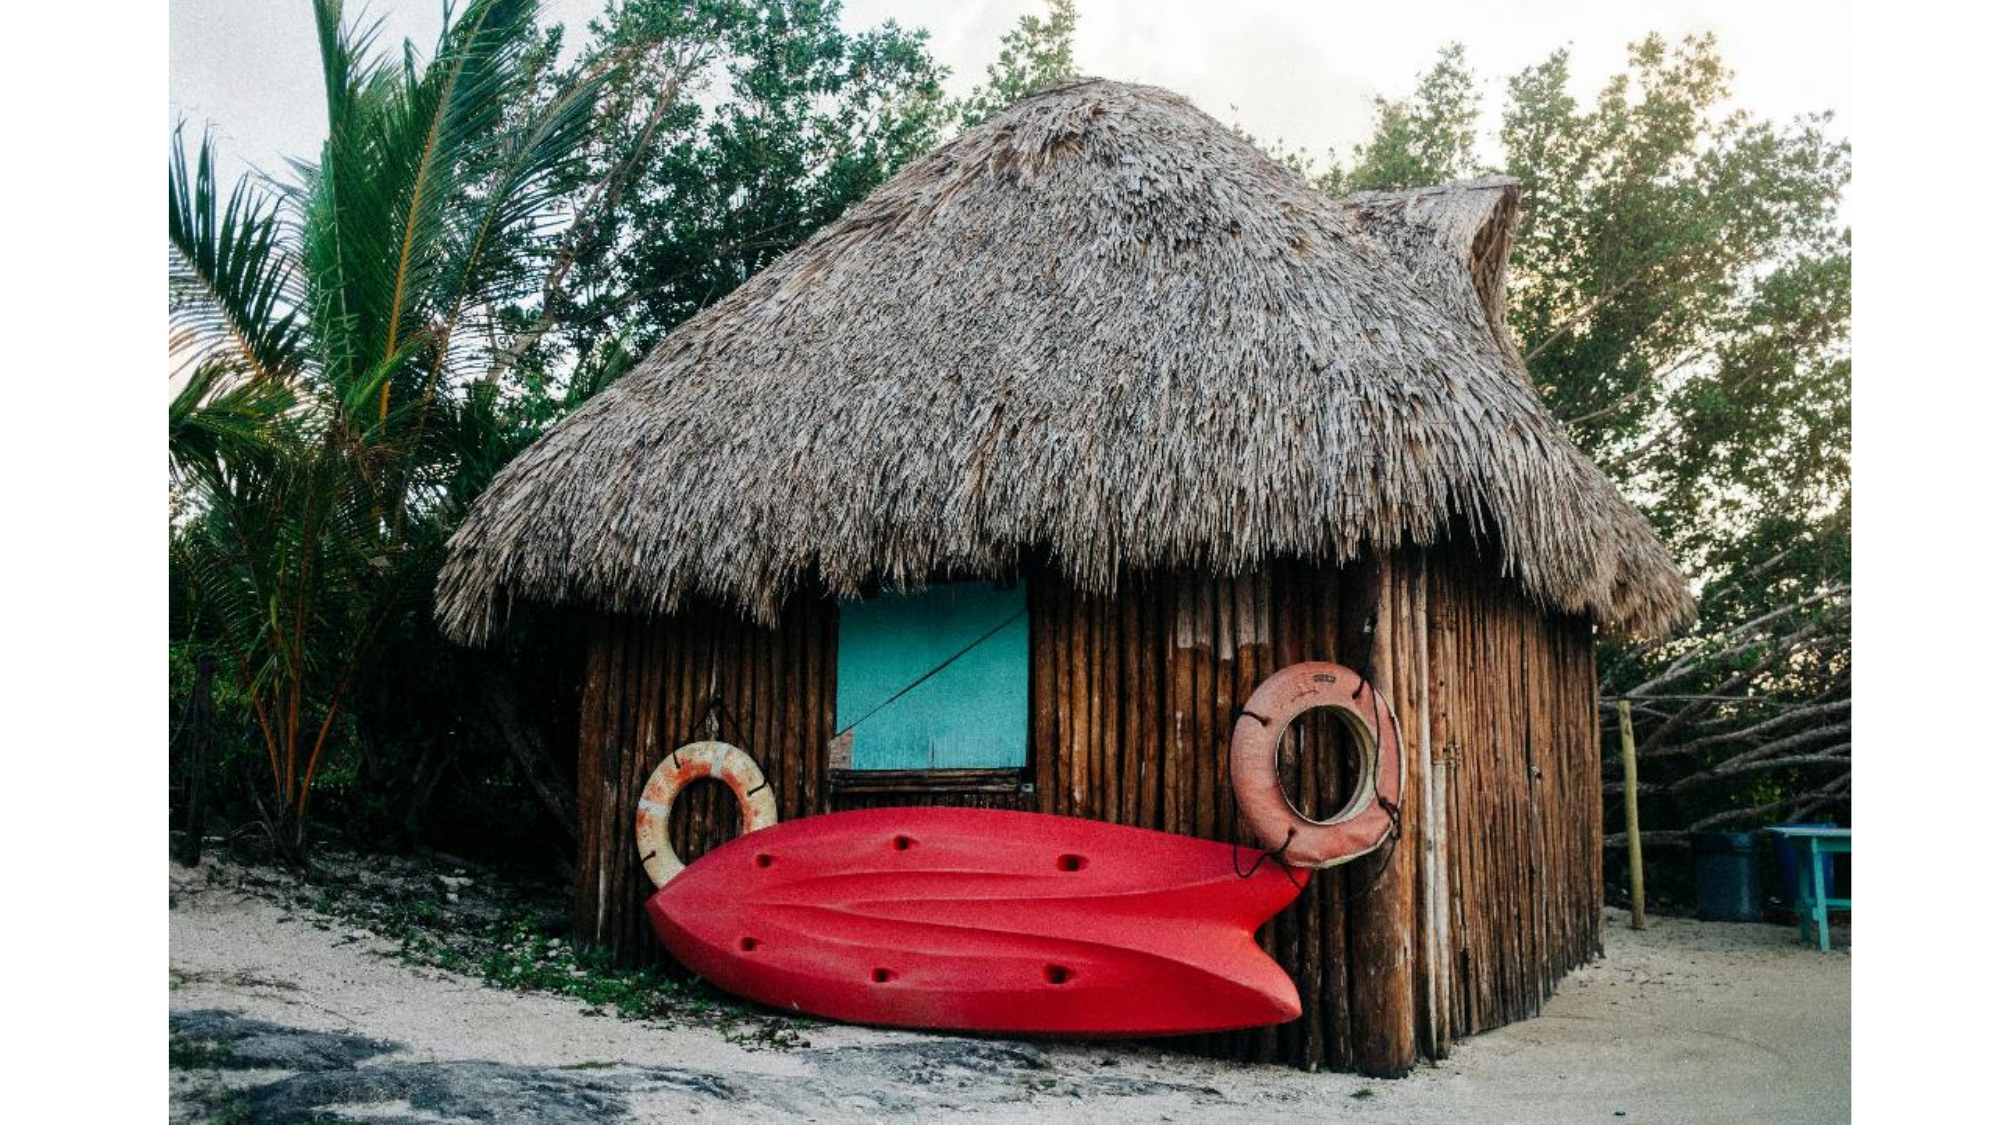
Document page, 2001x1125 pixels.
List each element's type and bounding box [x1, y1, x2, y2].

picture [168, 0, 1852, 1125]
